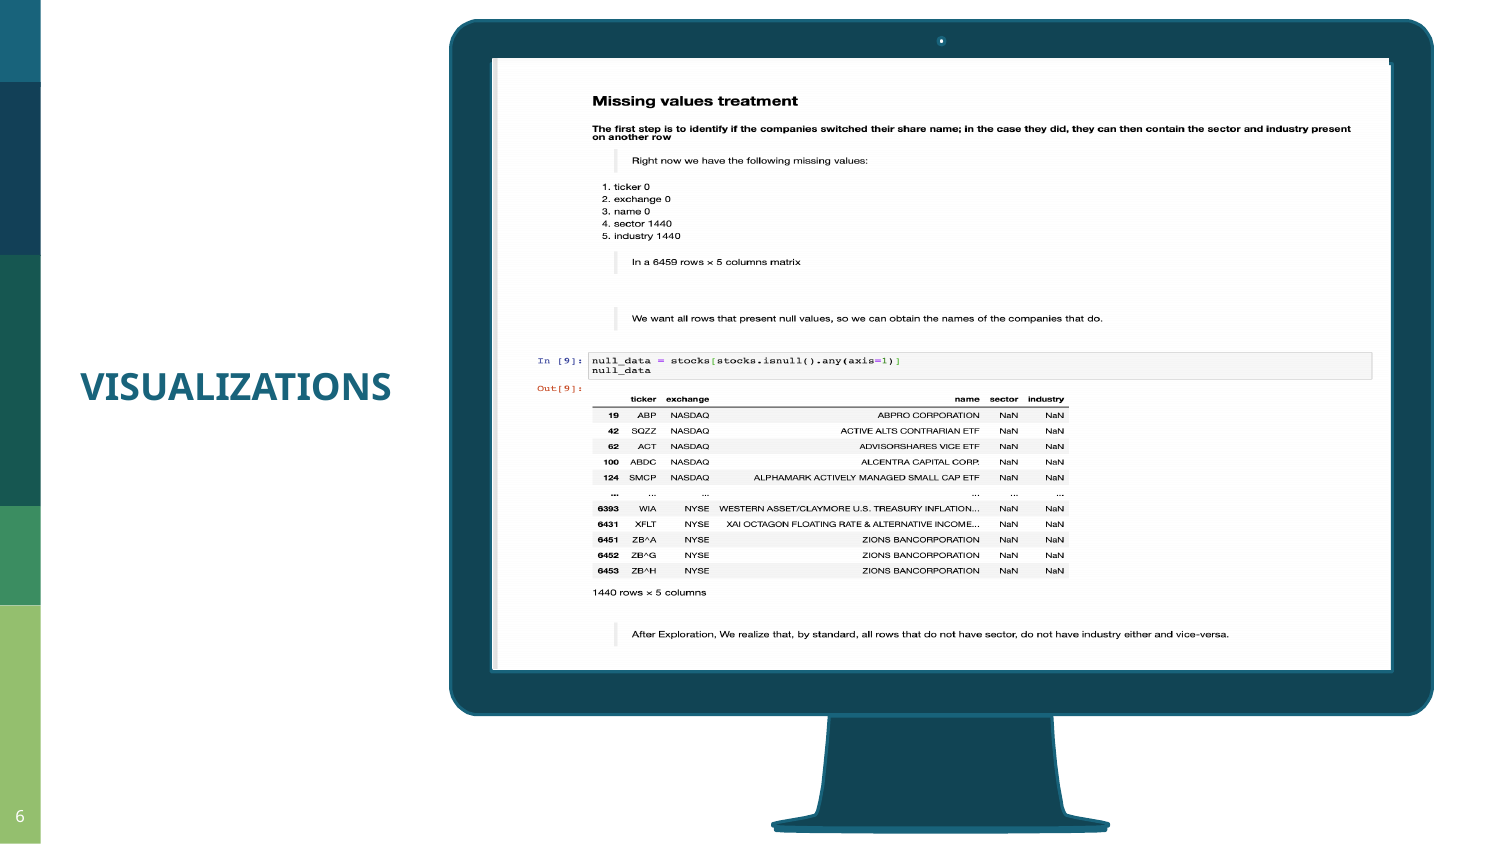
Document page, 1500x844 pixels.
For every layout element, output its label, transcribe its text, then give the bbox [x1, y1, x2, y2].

text_box [772, 716, 1109, 832]
picture [492, 58, 1389, 669]
list VISUALIZATIONS [65, 80, 451, 764]
slide_number 6 [0, 790, 49, 844]
text_box [450, 20, 1433, 715]
